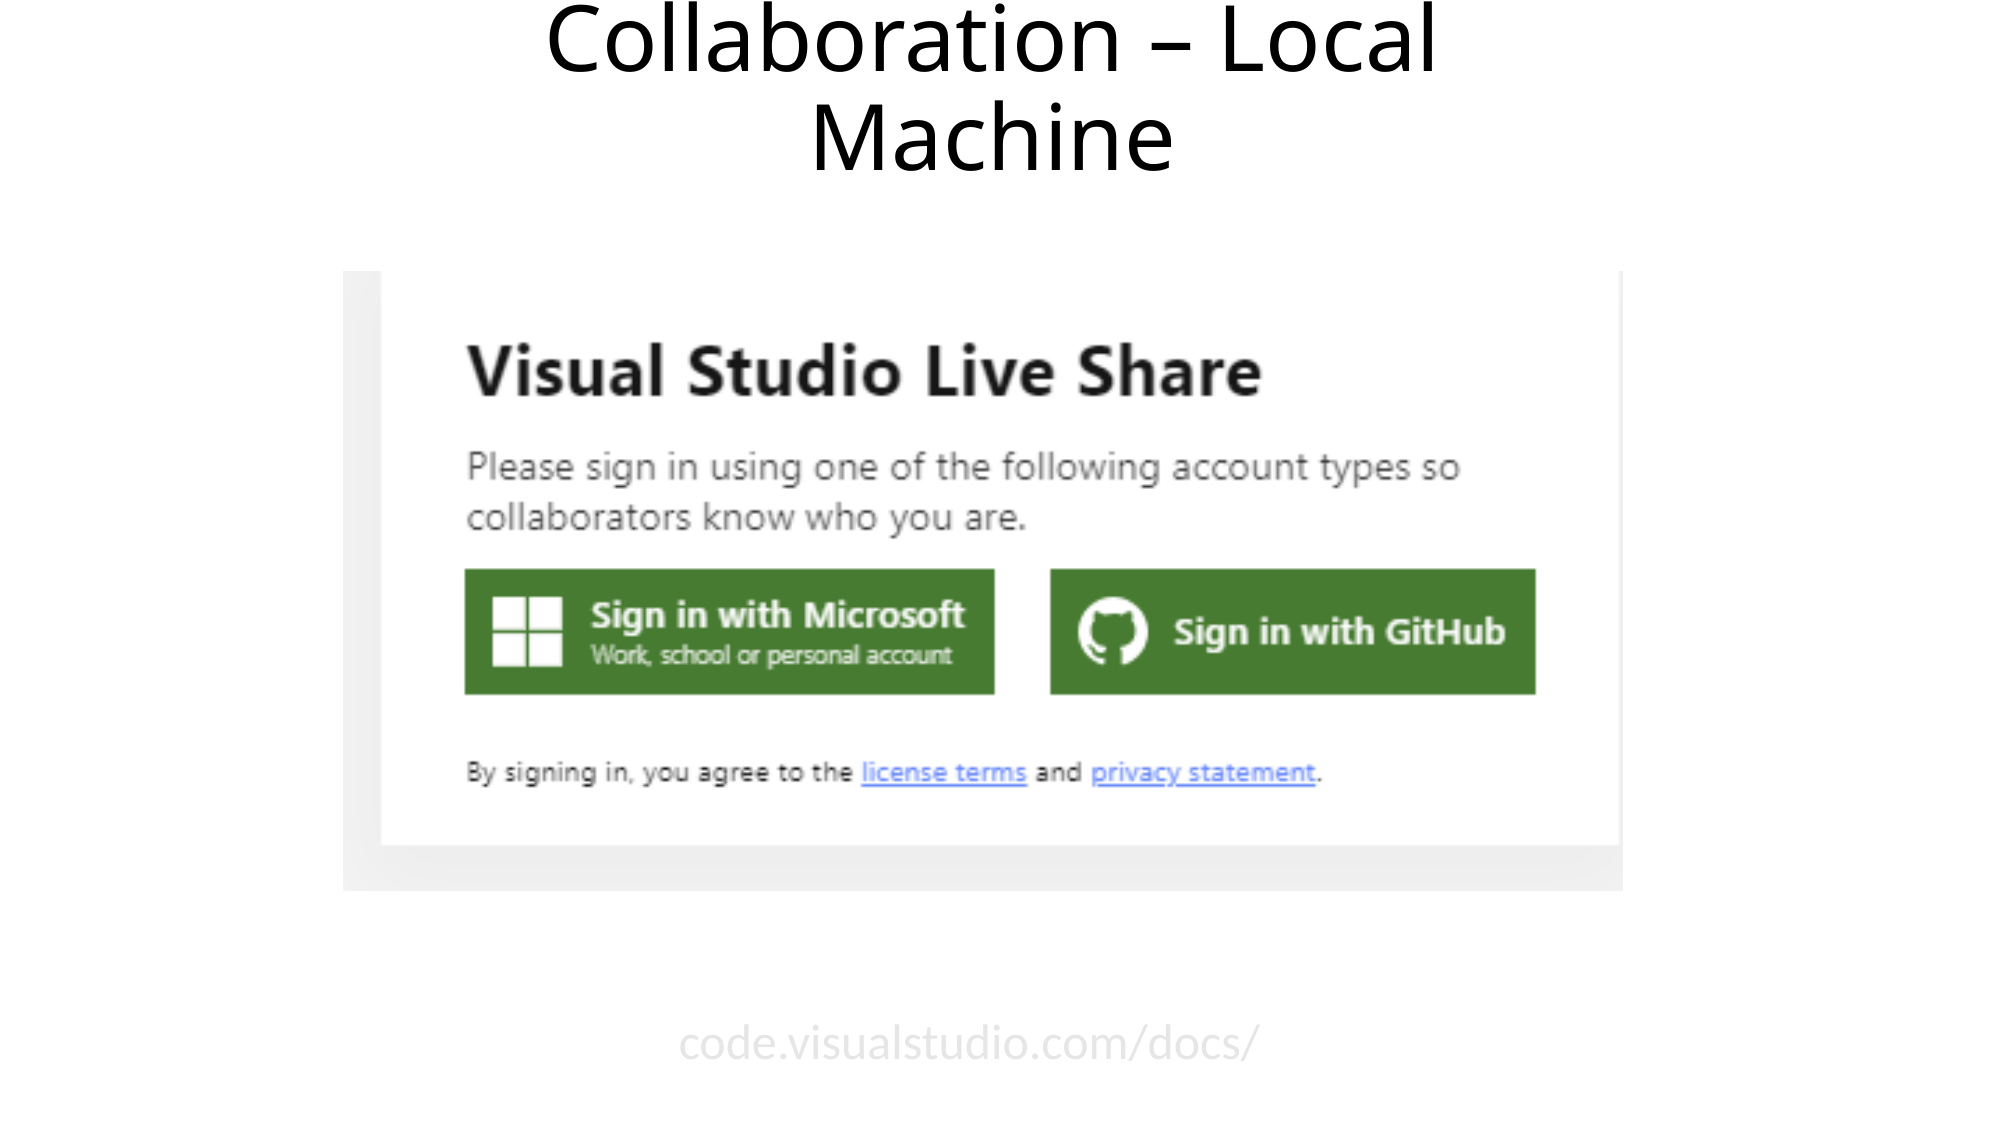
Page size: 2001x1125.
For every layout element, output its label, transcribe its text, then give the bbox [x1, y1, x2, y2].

picture [343, 271, 1623, 891]
text_box code.visualstudio.com/docs/ [664, 1001, 1276, 1077]
title Collaboration – Local Machine [343, 33, 1643, 149]
